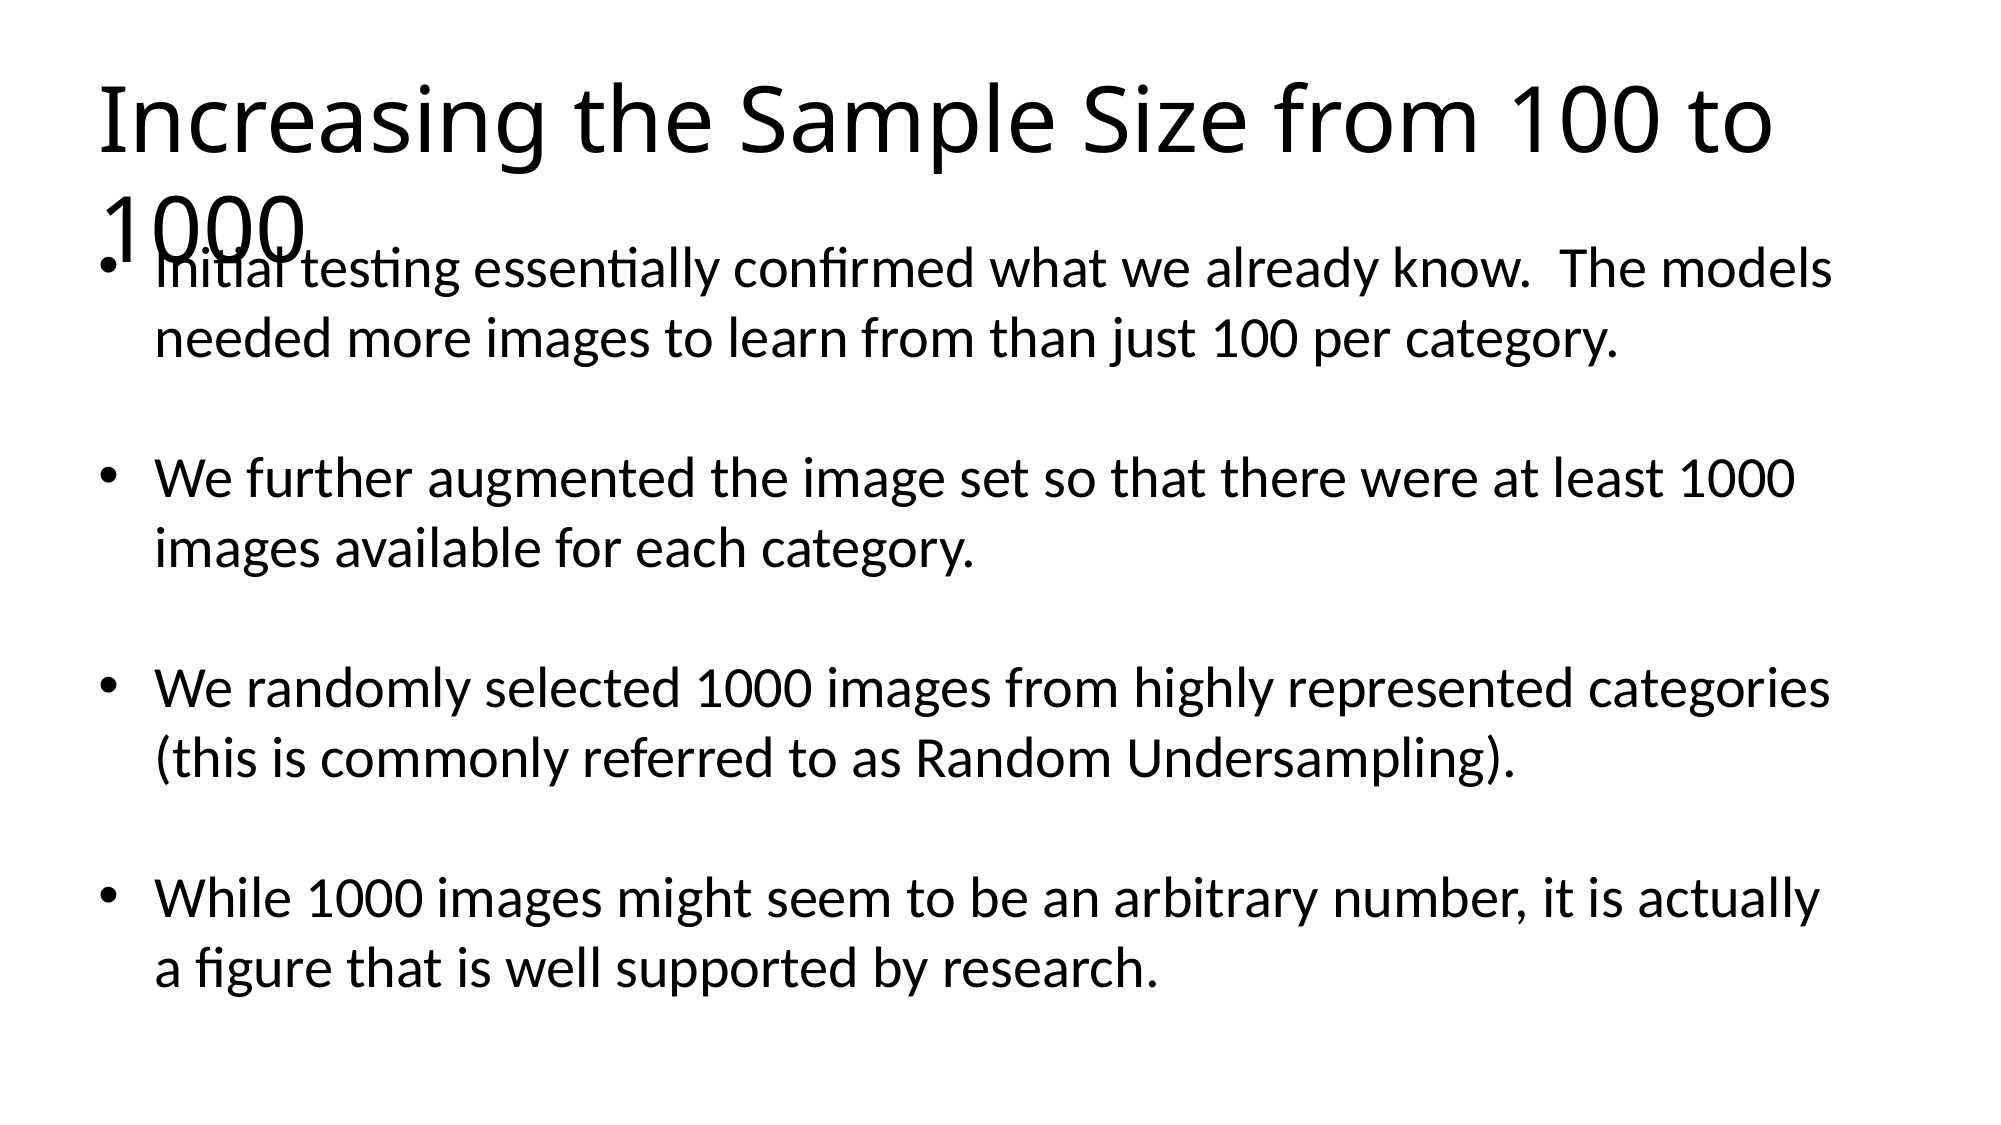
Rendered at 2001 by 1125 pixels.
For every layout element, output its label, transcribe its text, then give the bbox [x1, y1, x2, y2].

text_box Initial testing essentially confirmed what we already know. The models needed more images to learn from than just 100 per category. We further augmented the image set so that there were at least 1000 images available for each category. We randomly selected 1000 images from highly represented categories (this is commonly referred to as Random Undersampling). While 1000 images might seem to be an arbitrary number, it is actually a figure that is well supported by research. [83, 222, 1867, 1007]
text_box Increasing the Sample Size from 100 to 1000 [83, 53, 1838, 222]
